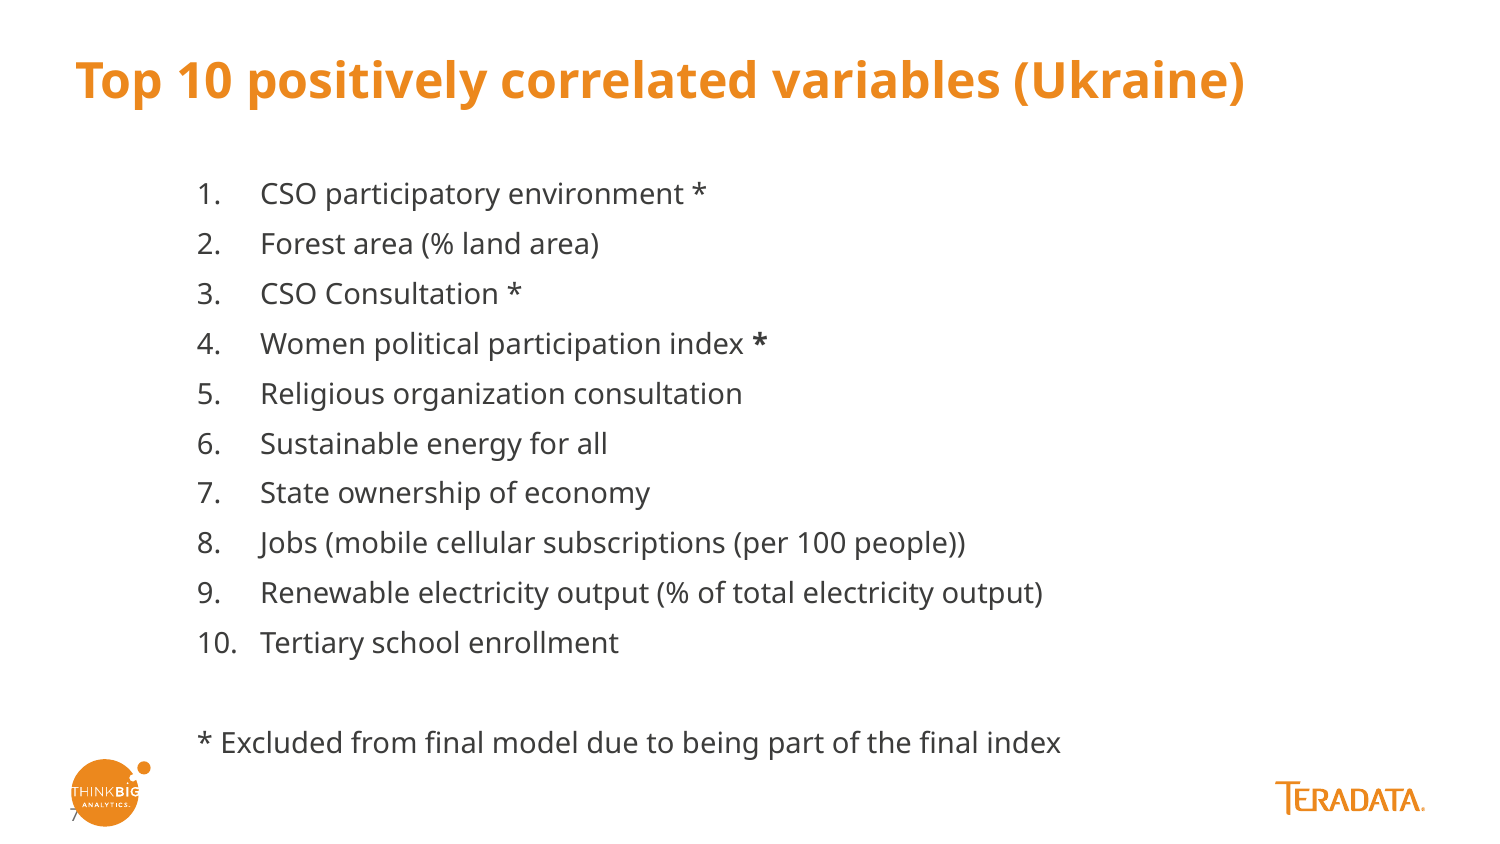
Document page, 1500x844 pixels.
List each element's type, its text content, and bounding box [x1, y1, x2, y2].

title Top 10 positively correlated variables (Ukraine) [75, 52, 1425, 168]
list CSO participatory environment * Forest area (% land area) CSO Consultation * Women political participation index * Religious organization consultation Sustainable energy for all State ownership of economy Jobs (mobile cellular subscriptions (per 100 people)) Renewable electricity output (% of total electricity output) Tertiary school enrollment * Excluded from final model due to being part of the final index [196, 178, 1313, 779]
